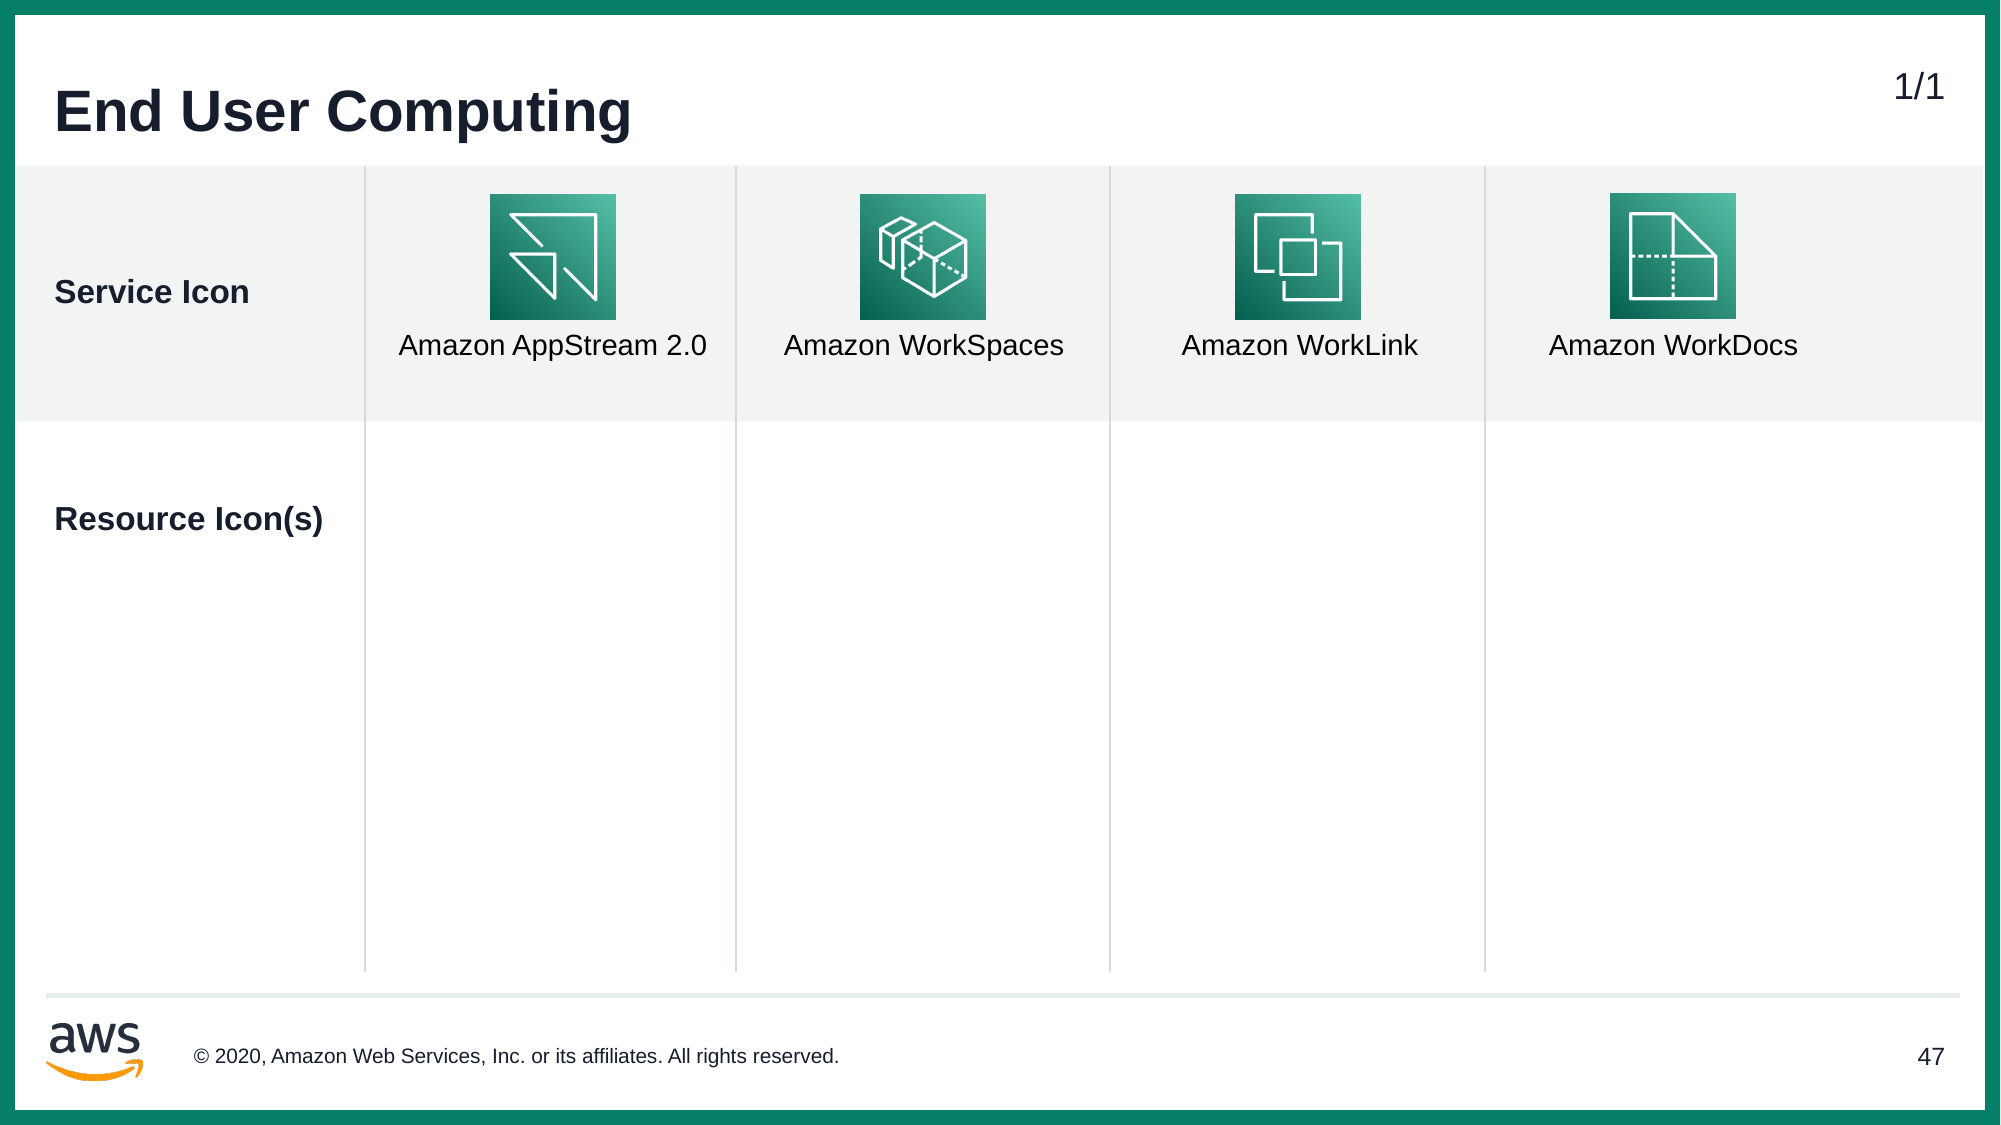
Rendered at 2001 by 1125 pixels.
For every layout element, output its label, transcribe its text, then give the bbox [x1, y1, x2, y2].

picture [490, 194, 616, 320]
footer © 2020, Amazon Web Services, Inc. or its affiliates. All rights reserved. [178, 1025, 911, 1086]
picture [46, 1023, 143, 1081]
text_box Amazon WorkDocs [1493, 319, 1855, 369]
title End User Computing [39, 59, 1457, 166]
text_box Amazon WorkLink [1113, 319, 1484, 369]
picture [1235, 194, 1361, 320]
slide_number 47 [1493, 1025, 1961, 1086]
picture [860, 194, 986, 320]
text_box Amazon WorkSpaces [736, 319, 1109, 369]
picture [1610, 193, 1736, 319]
text_box Amazon AppStream 2.0 [369, 319, 735, 369]
list 1/1 [1693, 59, 1961, 166]
